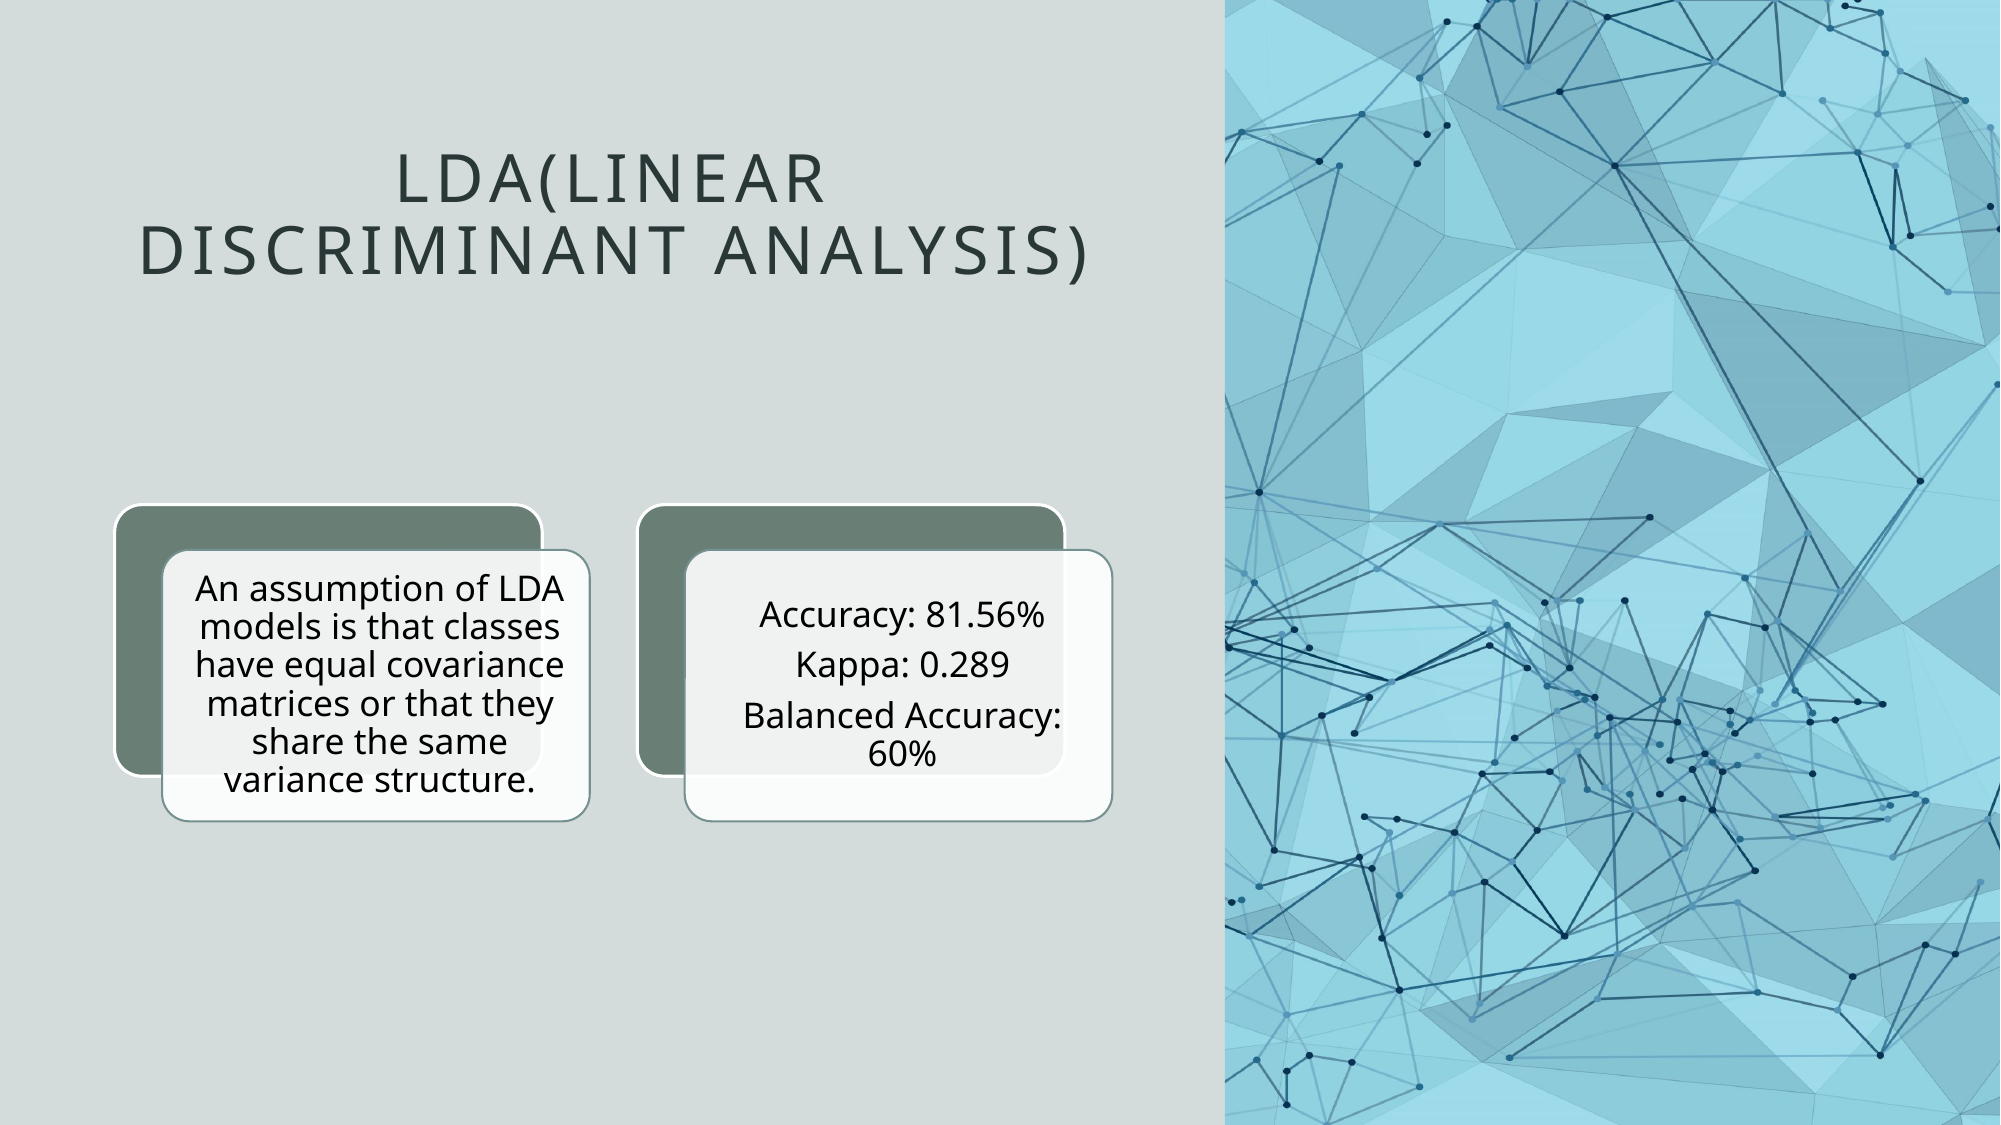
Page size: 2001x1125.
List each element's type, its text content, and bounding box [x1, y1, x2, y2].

text_box [0, 0, 1224, 1125]
title LDA(linear discriminant Analysis) [114, 69, 1113, 296]
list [114, 296, 1113, 1030]
picture [1224, 0, 2000, 1125]
